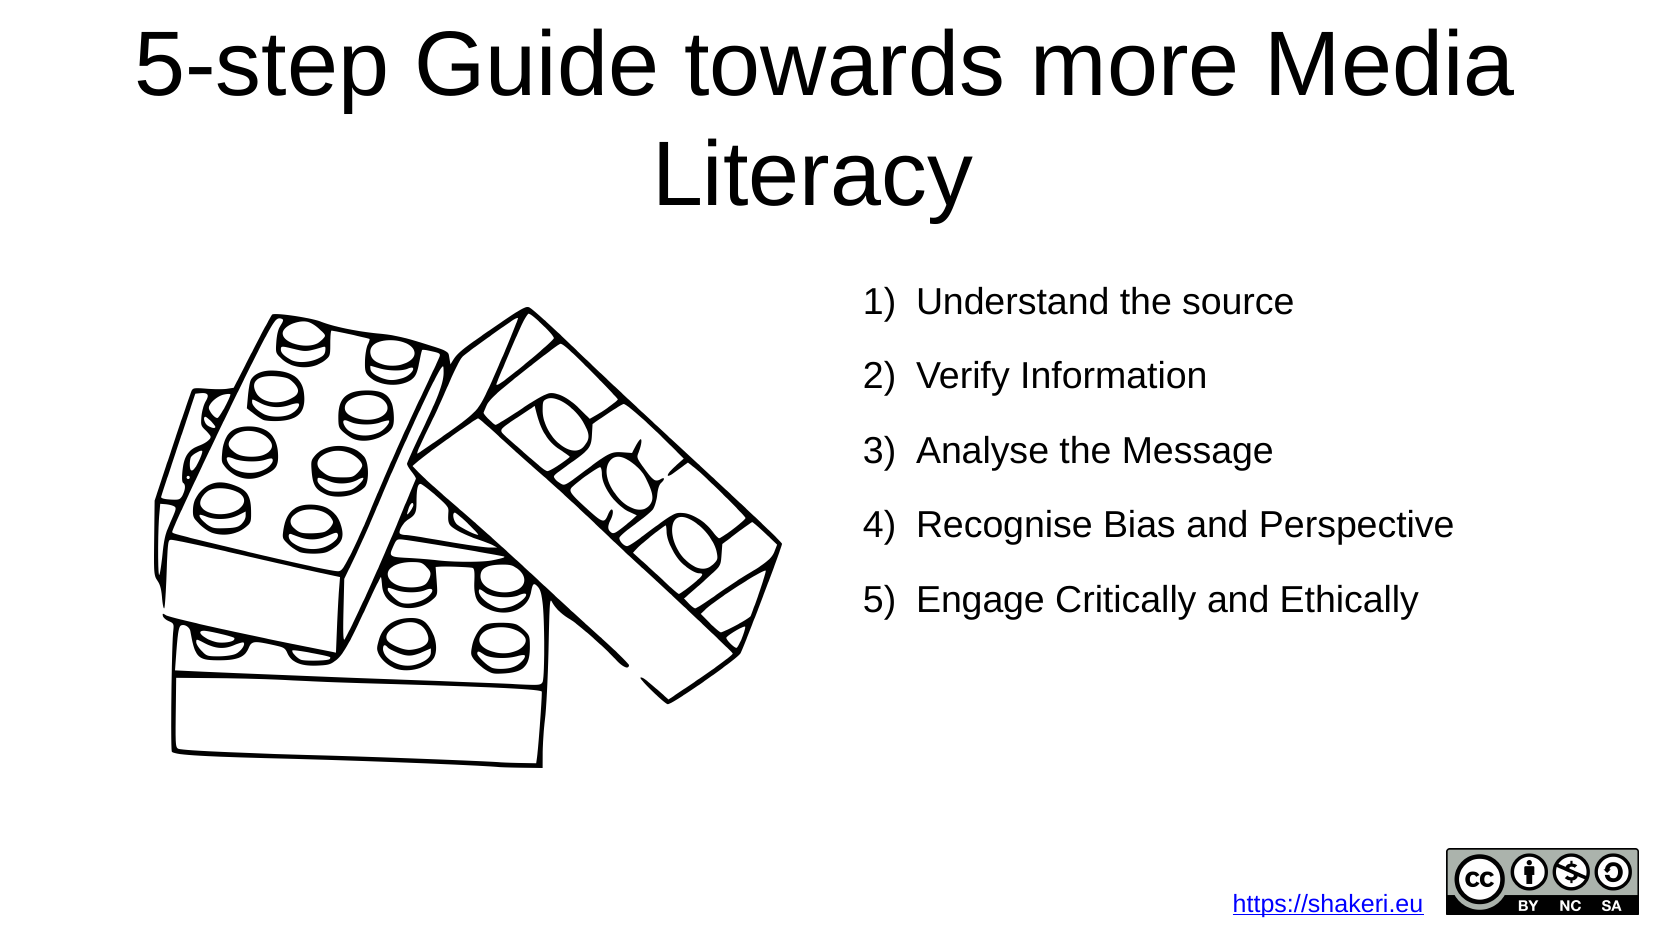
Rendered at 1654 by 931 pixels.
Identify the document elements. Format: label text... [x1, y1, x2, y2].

picture [154, 307, 782, 768]
text_box https://shakeri.eu [1217, 879, 1447, 931]
title 5-step Guide towards more Media Literacy [82, 37, 1569, 191]
picture [1446, 848, 1639, 916]
list Understand the source Verify Information Analyse the Message Recognise Bias and Perspective Engage Critically and Ethically [845, 276, 1571, 816]
